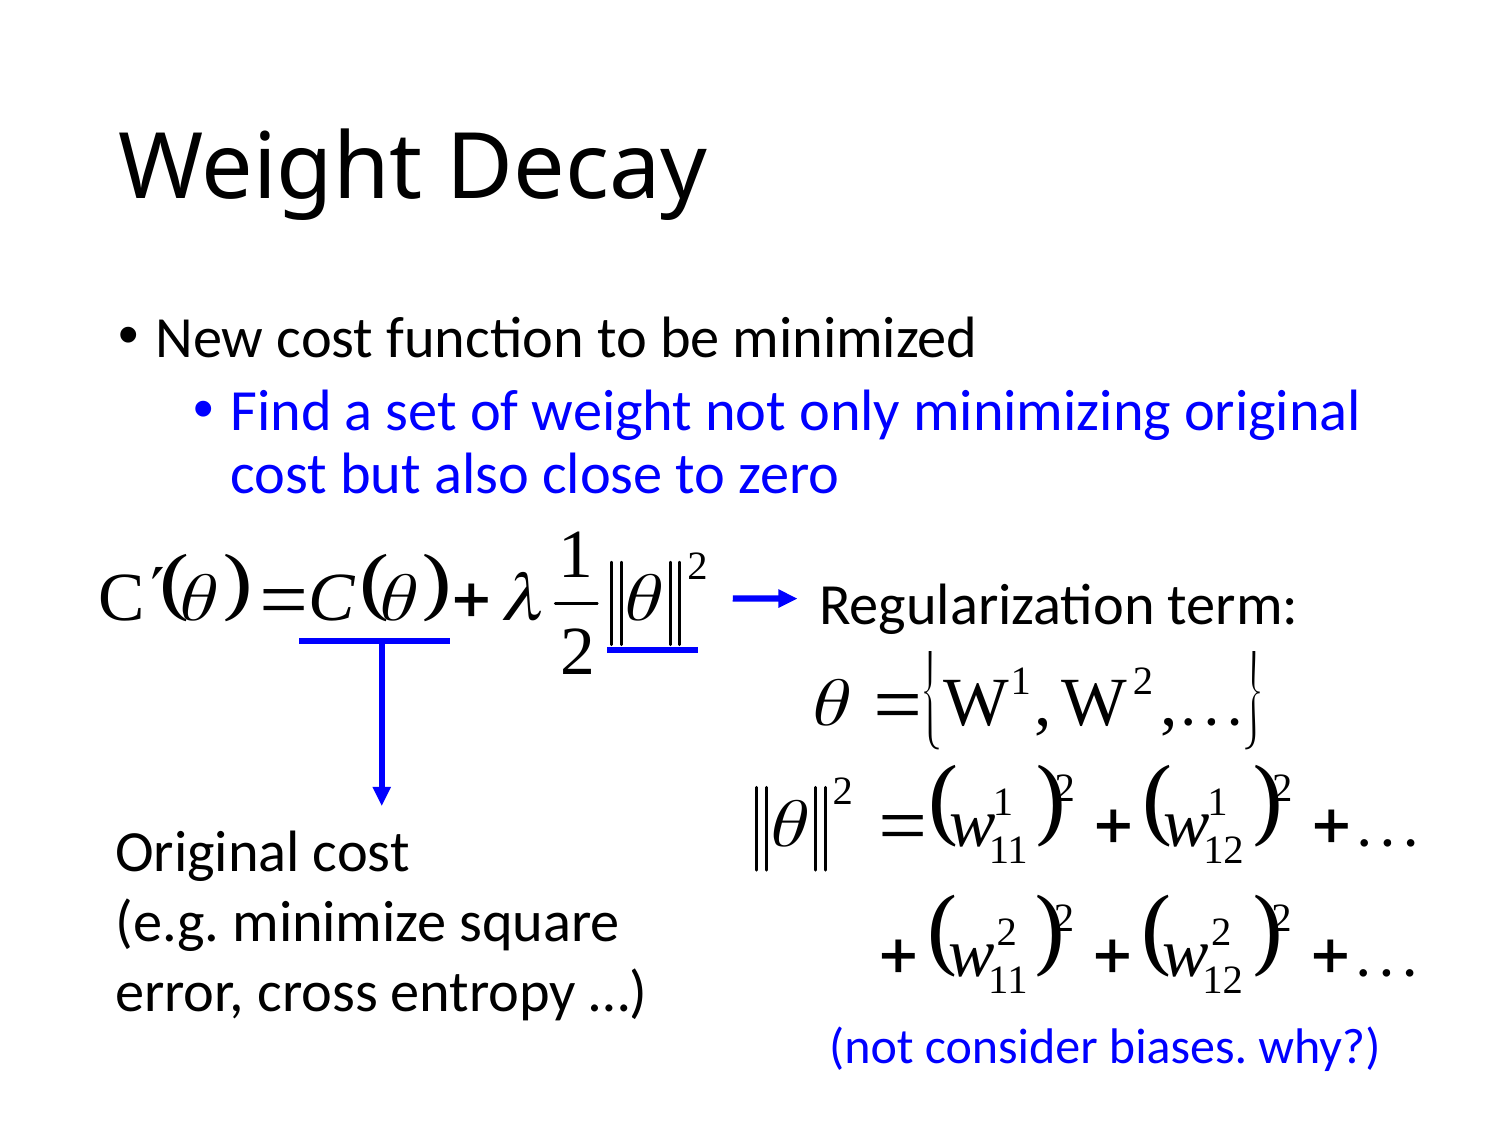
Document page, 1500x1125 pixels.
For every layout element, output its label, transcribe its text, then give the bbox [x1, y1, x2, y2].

text_box Regularization term: [804, 558, 1388, 644]
text_box (not consider biases. why?) [813, 1005, 1397, 1081]
title Weight Decay [103, 59, 1397, 278]
list New cost function to be minimized Find a set of weight not only minimizing original cost but also close to zero [103, 299, 1397, 1014]
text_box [805, 650, 1275, 753]
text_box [89, 511, 722, 690]
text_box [743, 753, 1435, 1005]
text_box Original cost (e.g. minimize square error, cross entropy …) [100, 805, 684, 1031]
